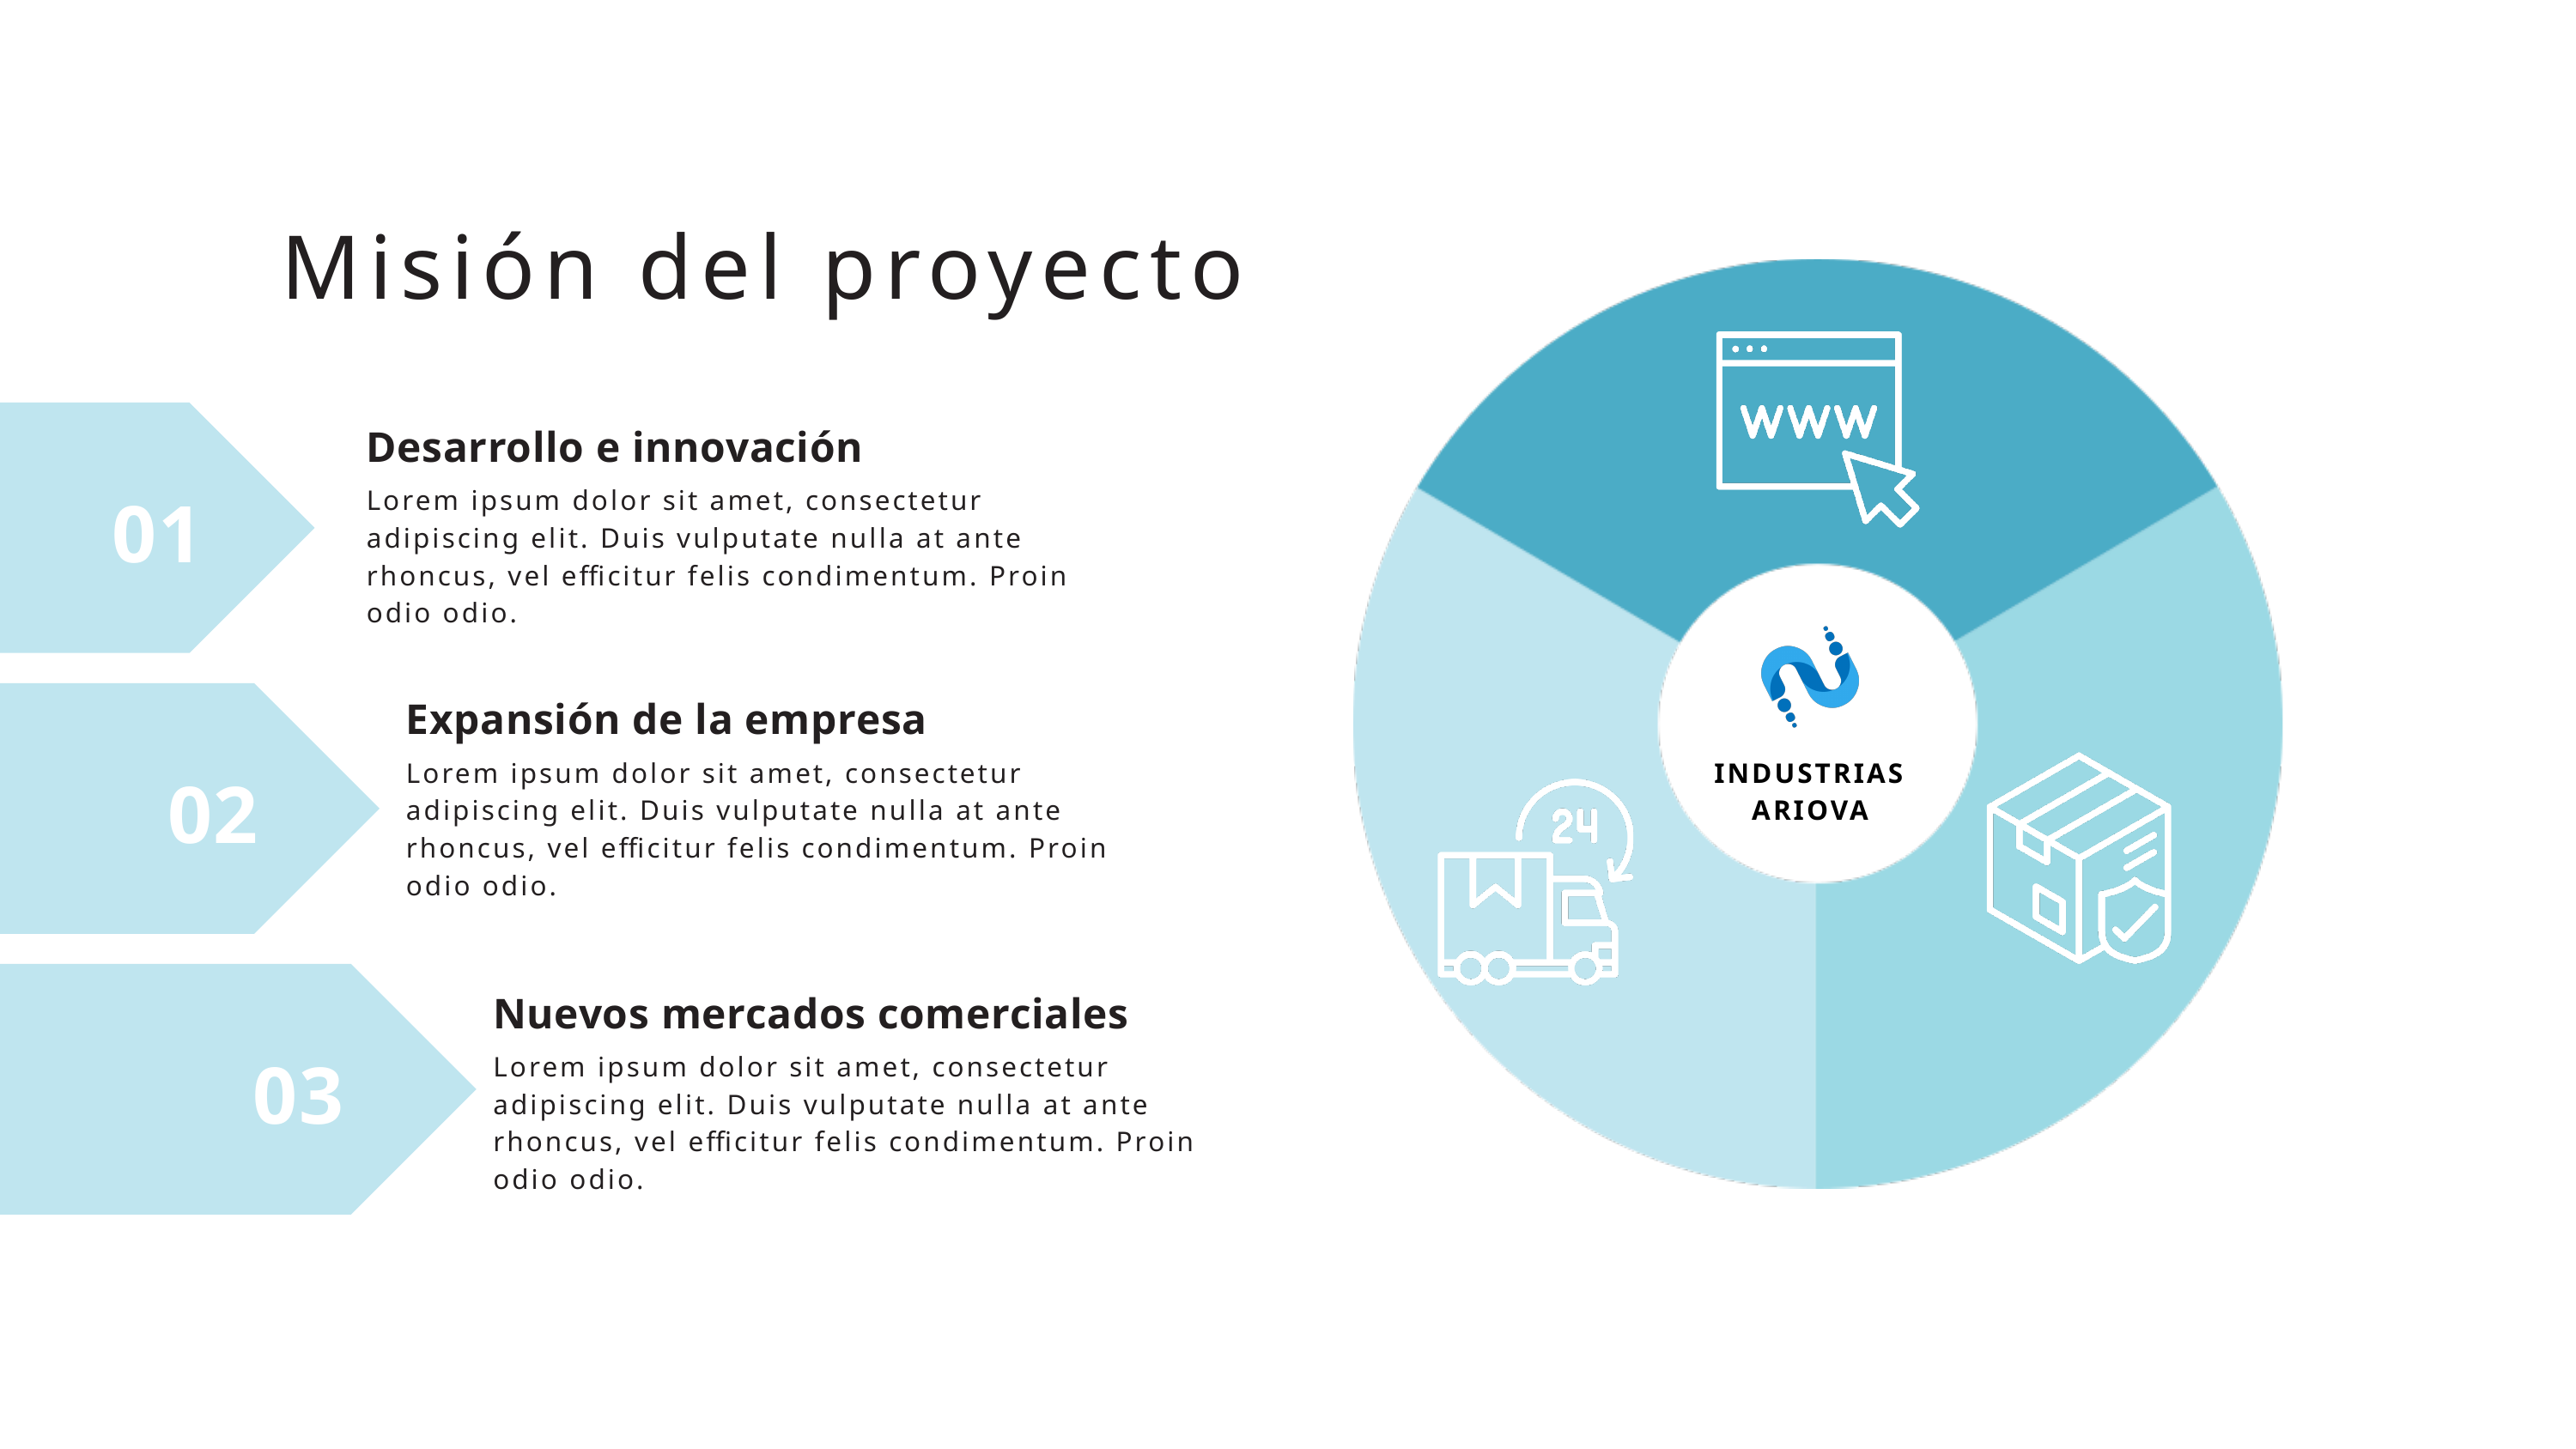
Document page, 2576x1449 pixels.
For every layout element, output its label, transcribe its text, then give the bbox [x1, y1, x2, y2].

text_box Lorem ipsum dolor sit amet, consectetur adipiscing elit. Duis vulputate nulla at ante rhoncus, vel efficitur felis condimentum. Proin odio odio. [493, 1045, 1231, 1195]
text_box Nuevos mercados comerciales [493, 979, 1268, 1037]
text_box INDUSTRIAS ARIOVA [1678, 751, 1942, 827]
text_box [0, 963, 477, 1216]
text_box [0, 682, 380, 935]
text_box [1716, 331, 1920, 528]
text_box Lorem ipsum dolor sit amet, consectetur adipiscing elit. Duis vulputate nulla at ante rhoncus, vel efficitur felis condimentum. Proin odio odio. [366, 478, 1104, 629]
text_box Lorem ipsum dolor sit amet, consectetur adipiscing elit. Duis vulputate nulla at ante rhoncus, vel efficitur felis condimentum. Proin odio odio. [405, 750, 1144, 901]
text_box Desarrollo e innovación [366, 414, 1141, 471]
text_box [1986, 752, 2172, 964]
text_box Expansión de la empresa [405, 686, 1181, 743]
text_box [0, 402, 315, 653]
text_box [1353, 259, 2283, 1189]
text_box [1760, 626, 1860, 728]
text_box Misión del proyecto [281, 195, 1350, 318]
text_box [1437, 779, 1634, 985]
